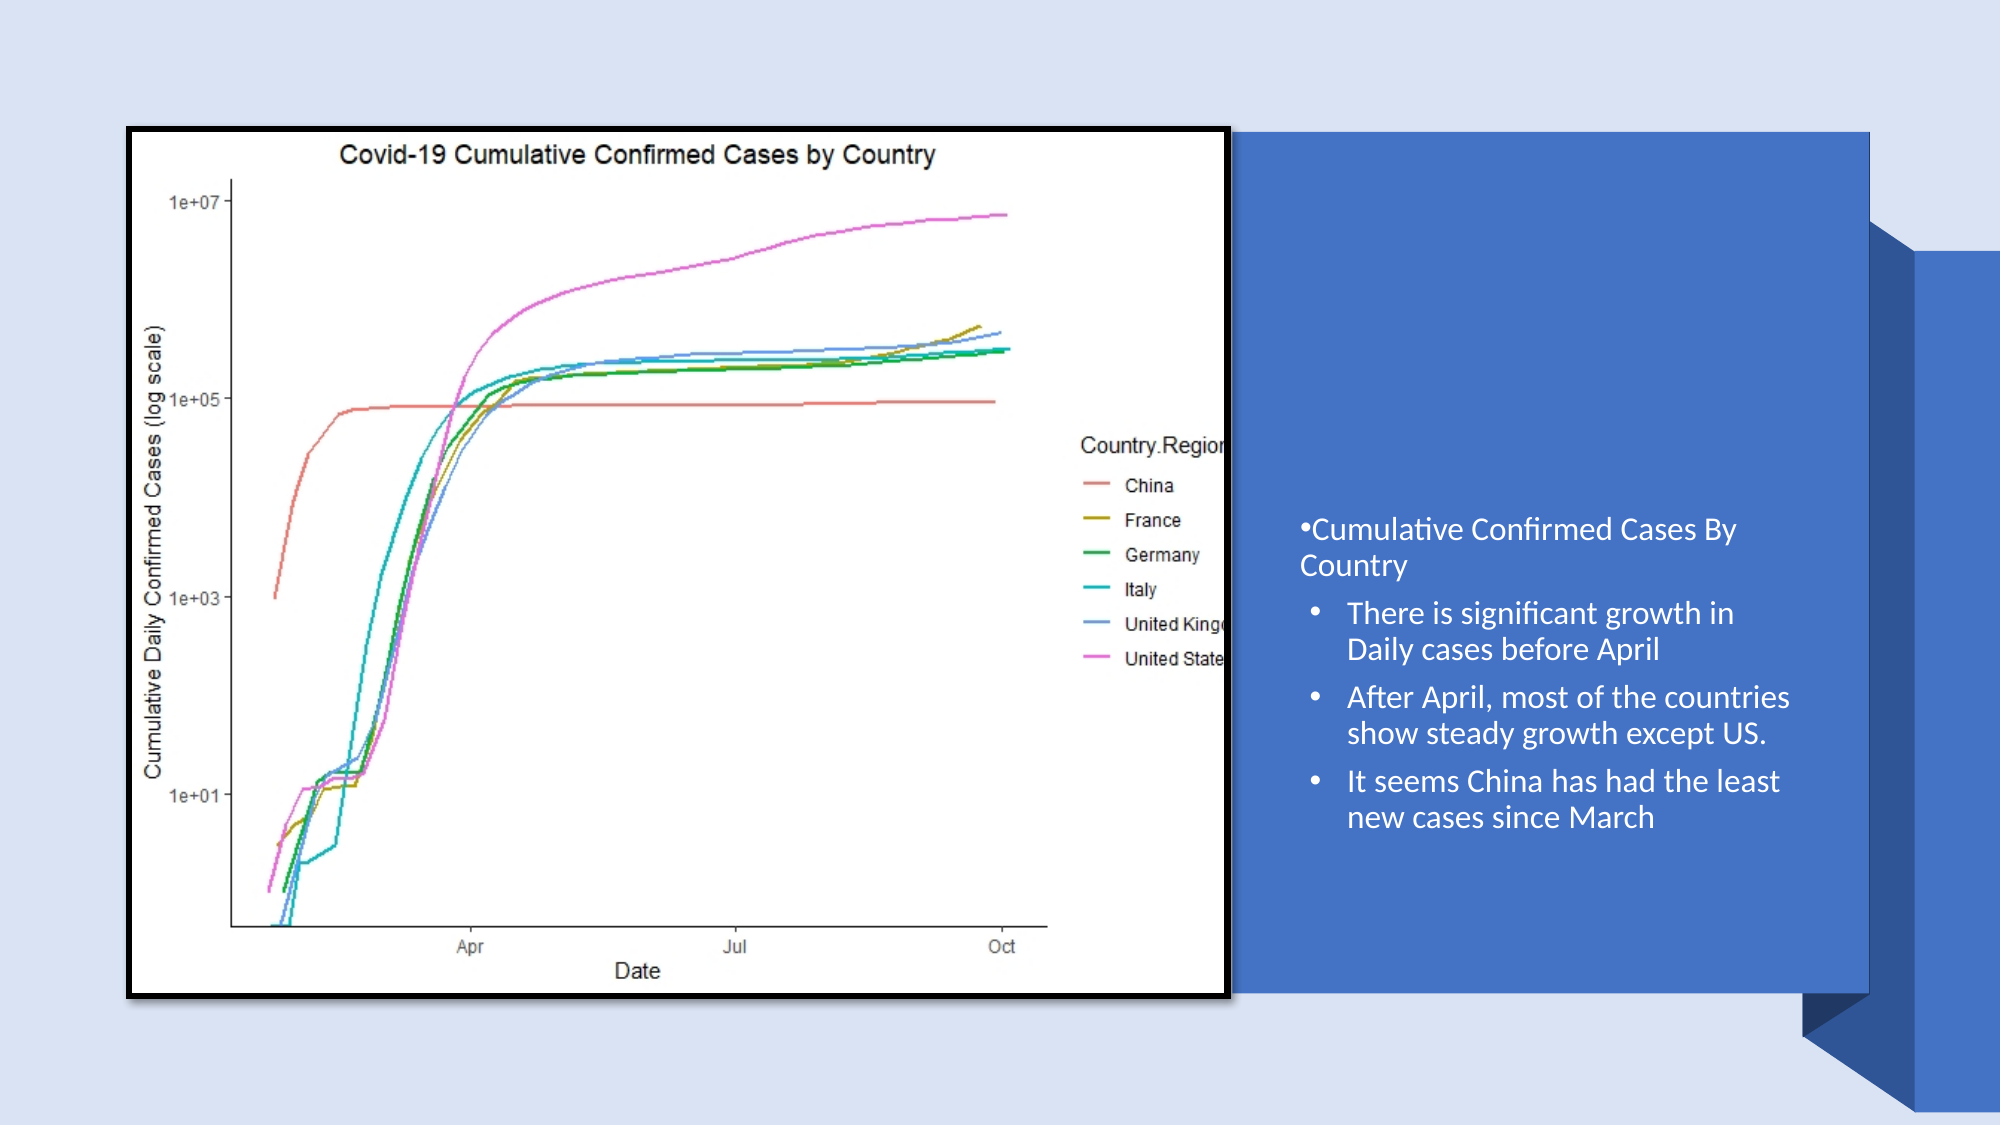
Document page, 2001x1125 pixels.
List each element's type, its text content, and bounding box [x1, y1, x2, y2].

text_box Cumulative Confirmed Cases By Country There is significant growth in Daily cases before April After April, most of the countries show steady growth except US. It seems China has had the least new cases since March [1285, 503, 1821, 941]
text_box [1240, 131, 1869, 994]
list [131, 131, 1225, 994]
text_box [1914, 250, 2000, 1113]
text_box [1802, 131, 1870, 1038]
text_box [0, 0, 2000, 1125]
text_box [1804, 221, 1914, 1112]
